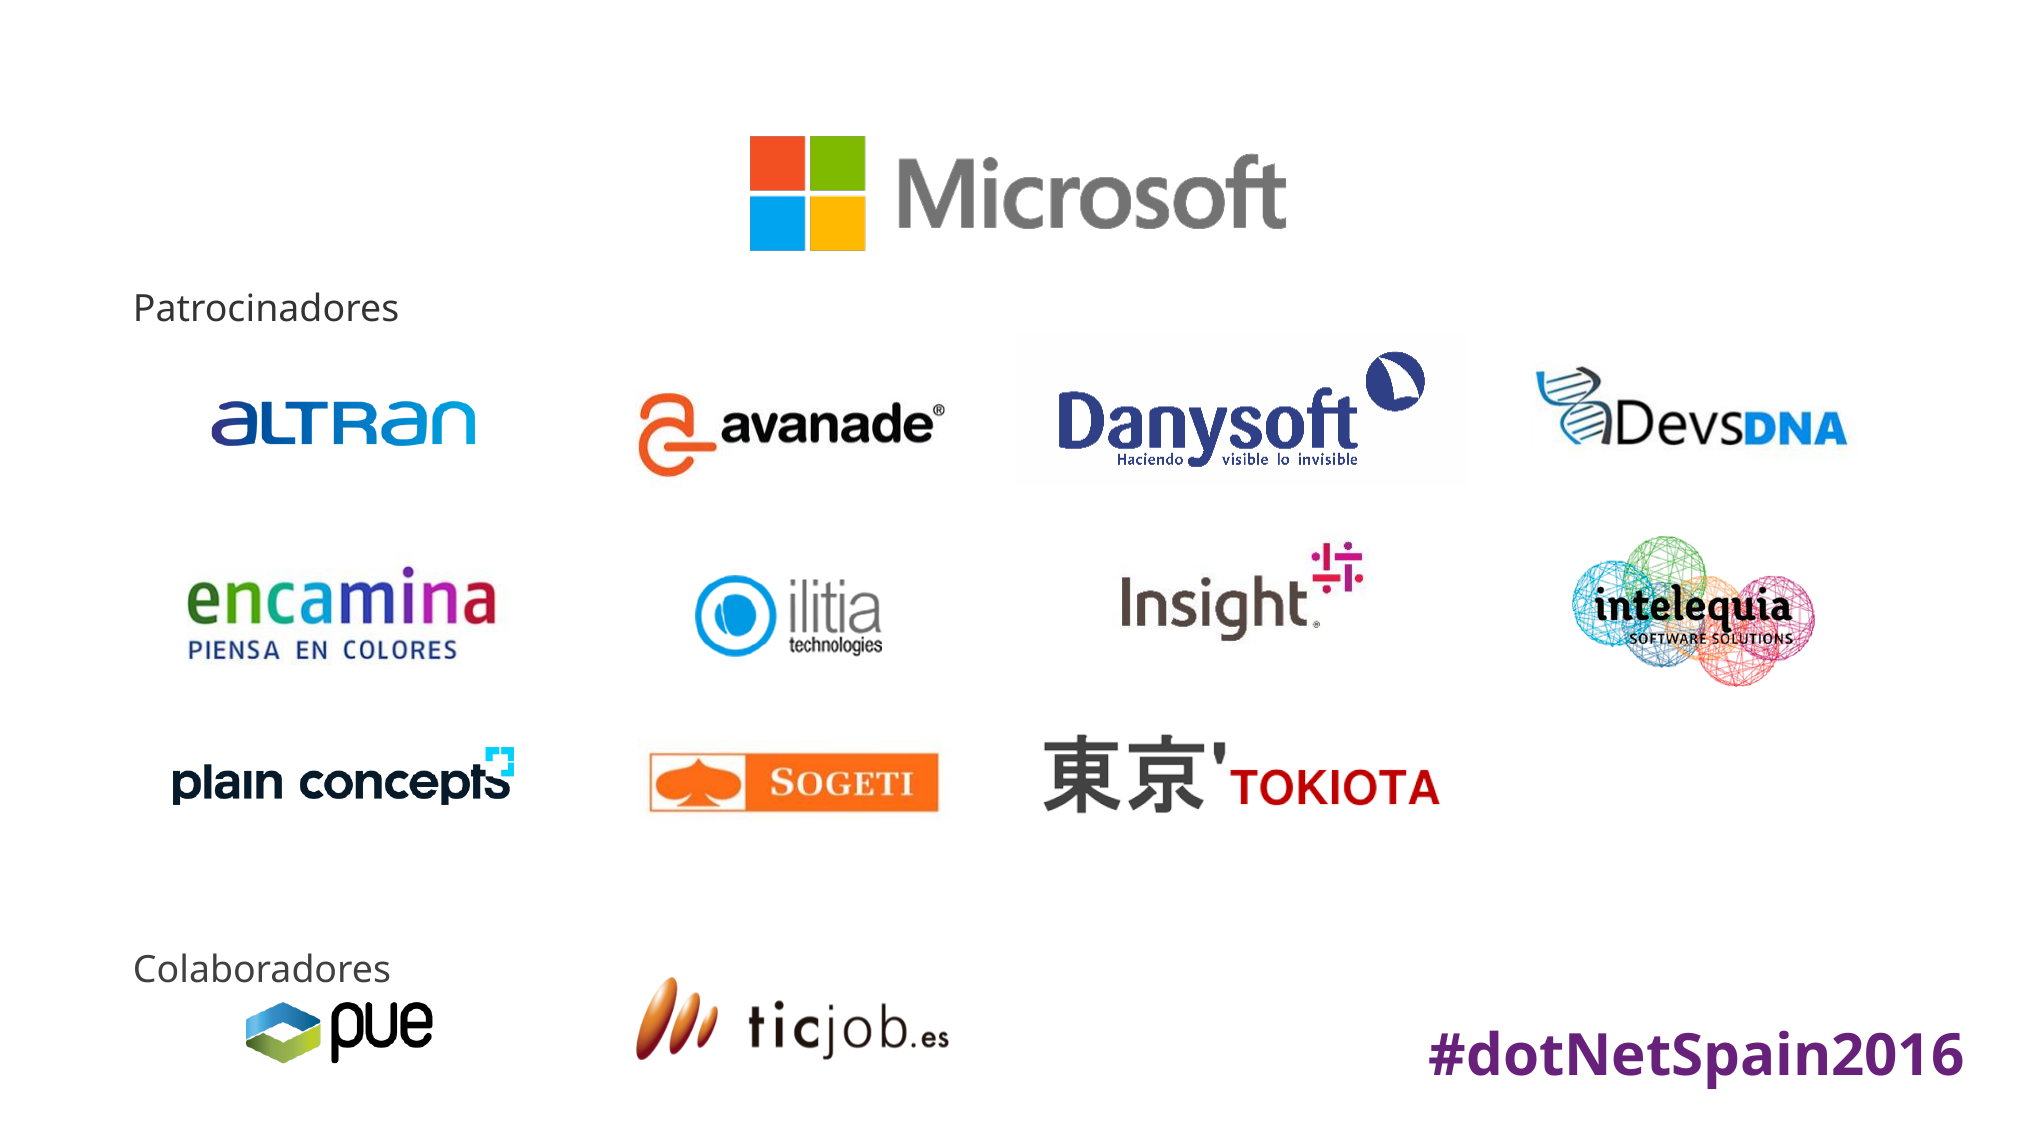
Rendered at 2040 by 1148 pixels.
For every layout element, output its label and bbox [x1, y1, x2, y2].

picture [1504, 330, 1882, 481]
picture [676, 67, 1360, 319]
picture [670, 523, 915, 706]
picture [1017, 516, 1467, 891]
picture [154, 948, 532, 1099]
picture [155, 536, 532, 687]
picture [154, 348, 532, 499]
picture [1504, 536, 1881, 687]
picture [603, 944, 981, 1095]
picture [1017, 334, 1467, 485]
picture [603, 359, 981, 510]
picture [606, 707, 983, 858]
picture [154, 707, 532, 858]
